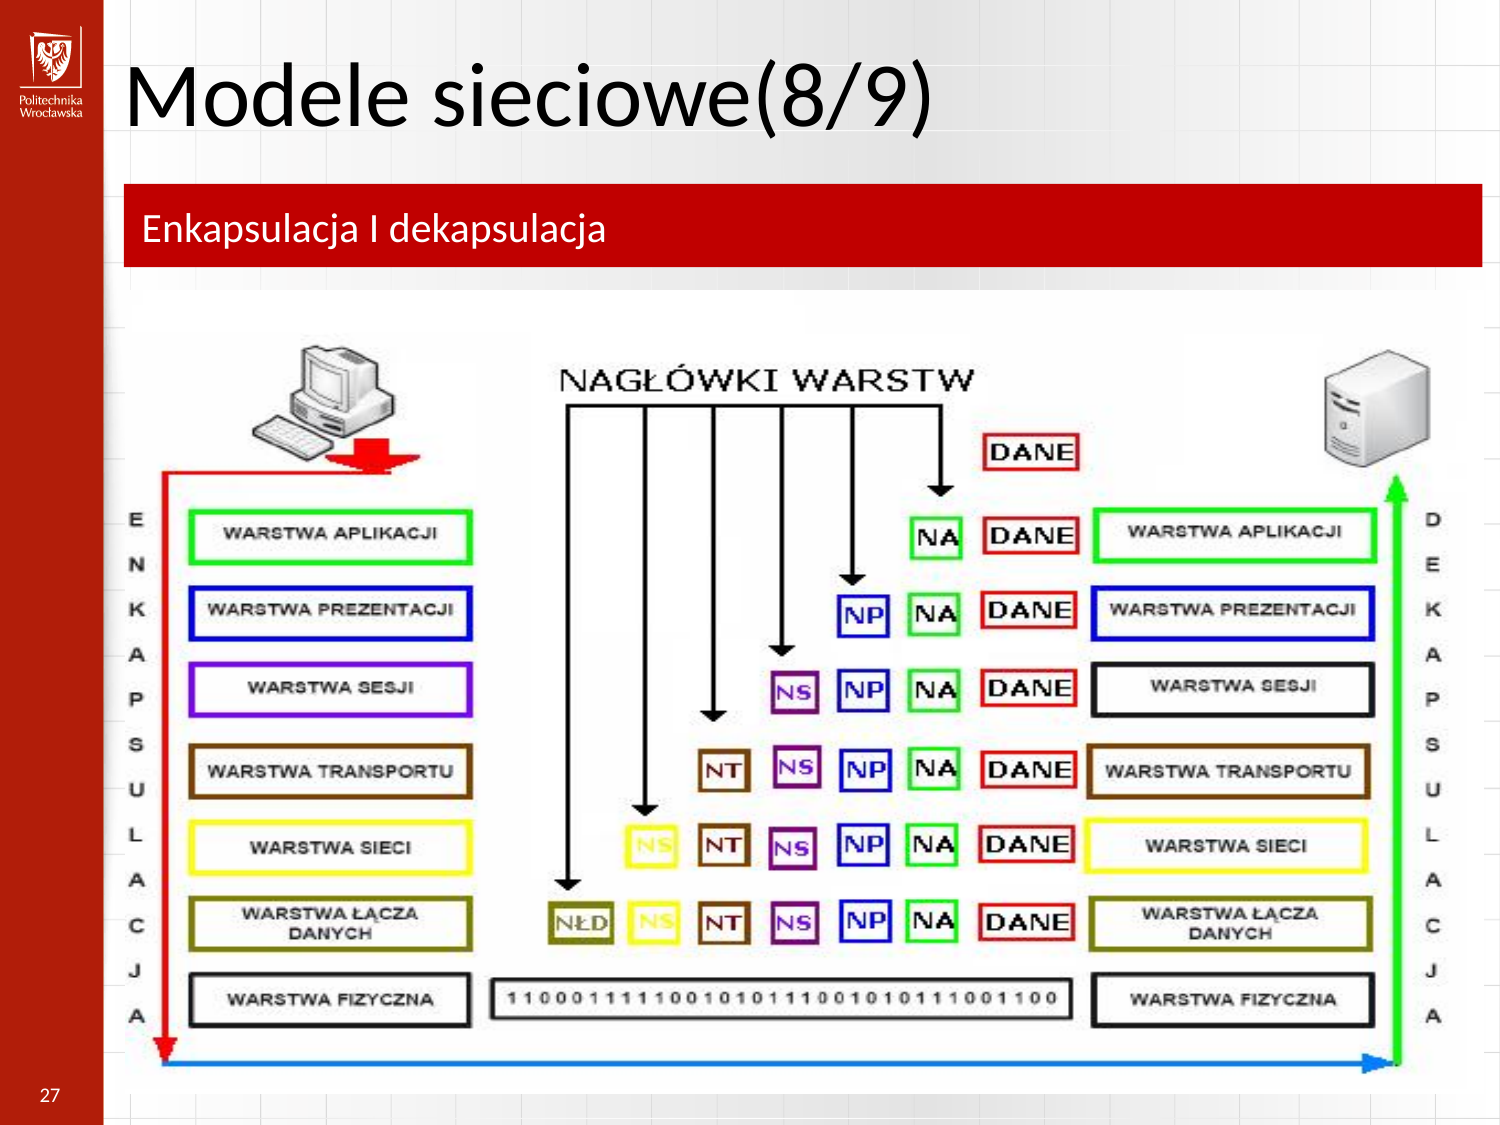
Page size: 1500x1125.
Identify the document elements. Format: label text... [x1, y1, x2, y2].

picture [0, 0, 1500, 1125]
list Modele sieciowe(8/9) [123, 19, 1480, 161]
list Enkapsulacja I dekapsulacja [123, 183, 1483, 268]
